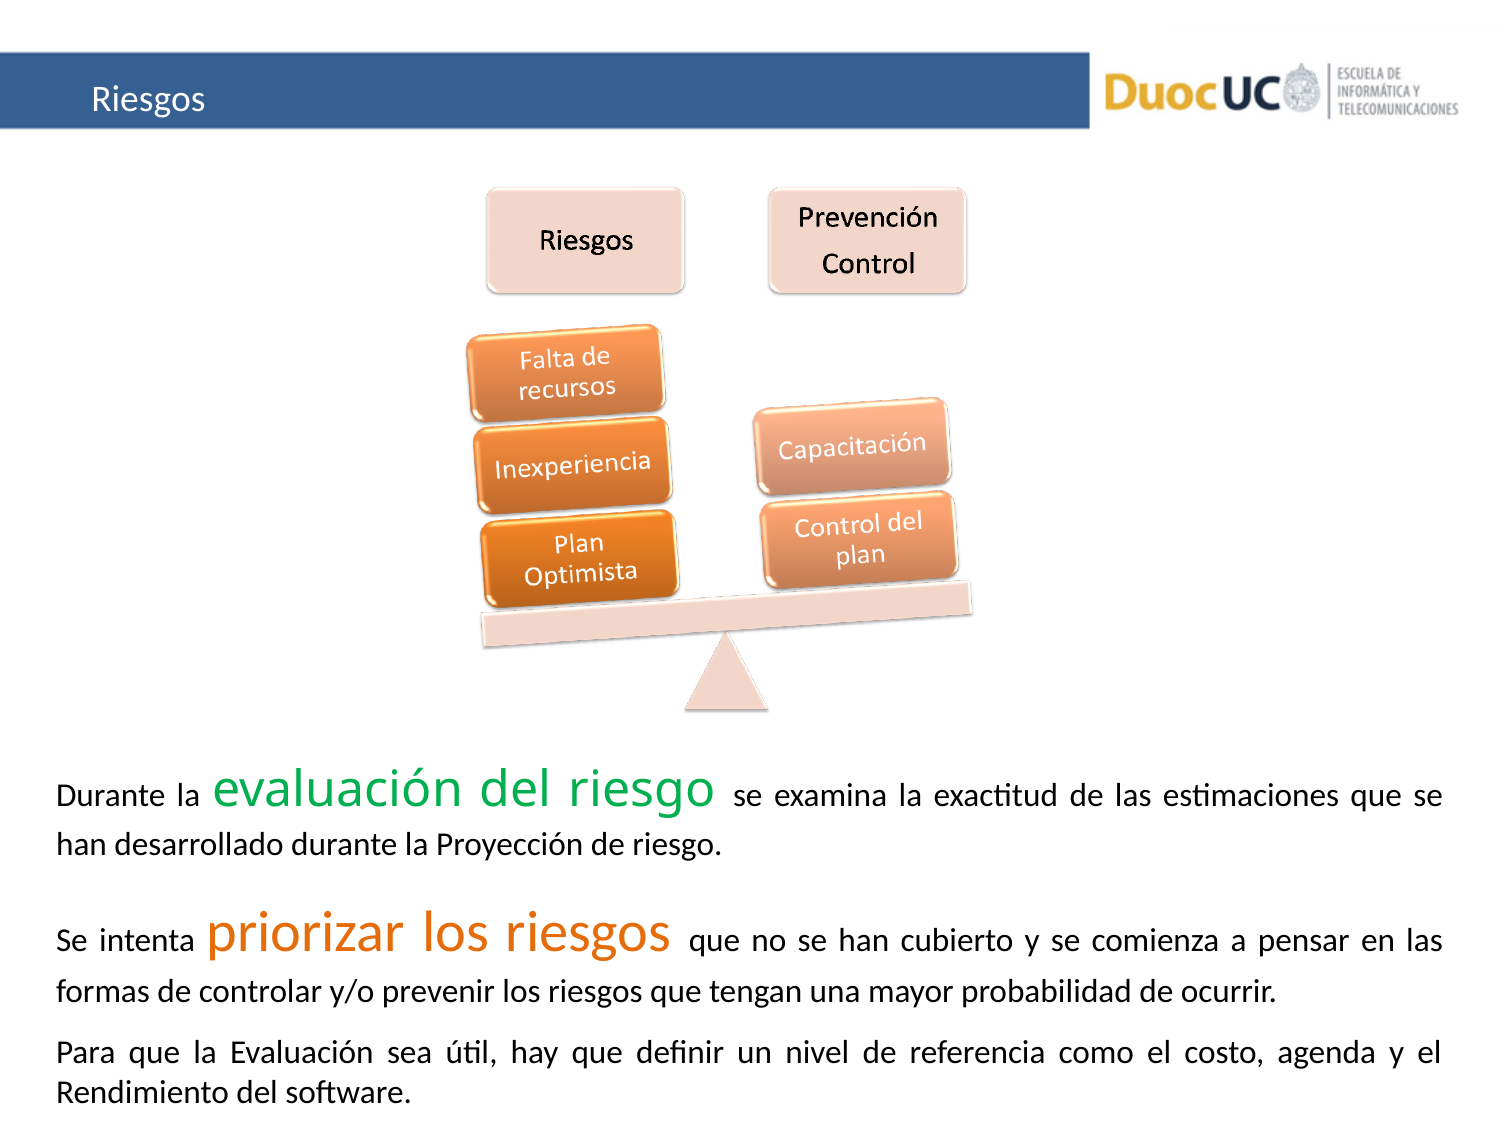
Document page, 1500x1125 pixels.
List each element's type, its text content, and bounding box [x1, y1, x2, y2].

text_box Riesgos [76, 66, 827, 127]
text_box Durante la evaluación del riesgo se examina la exactitud de las estimaciones que se han desarrollado durante la Proyección de riesgo. Se intenta priorizar los riesgos que no se han cubierto y se comienza a pensar en las formas de controlar y/o prevenir los riesgos que tengan una mayor probabilidad de ocurrir. Para que la Evaluación sea útil, hay que definir un nivel de referencia como el costo, agenda y el Rendimiento del software. [41, 739, 1459, 1118]
picture [0, 0, 1500, 1125]
